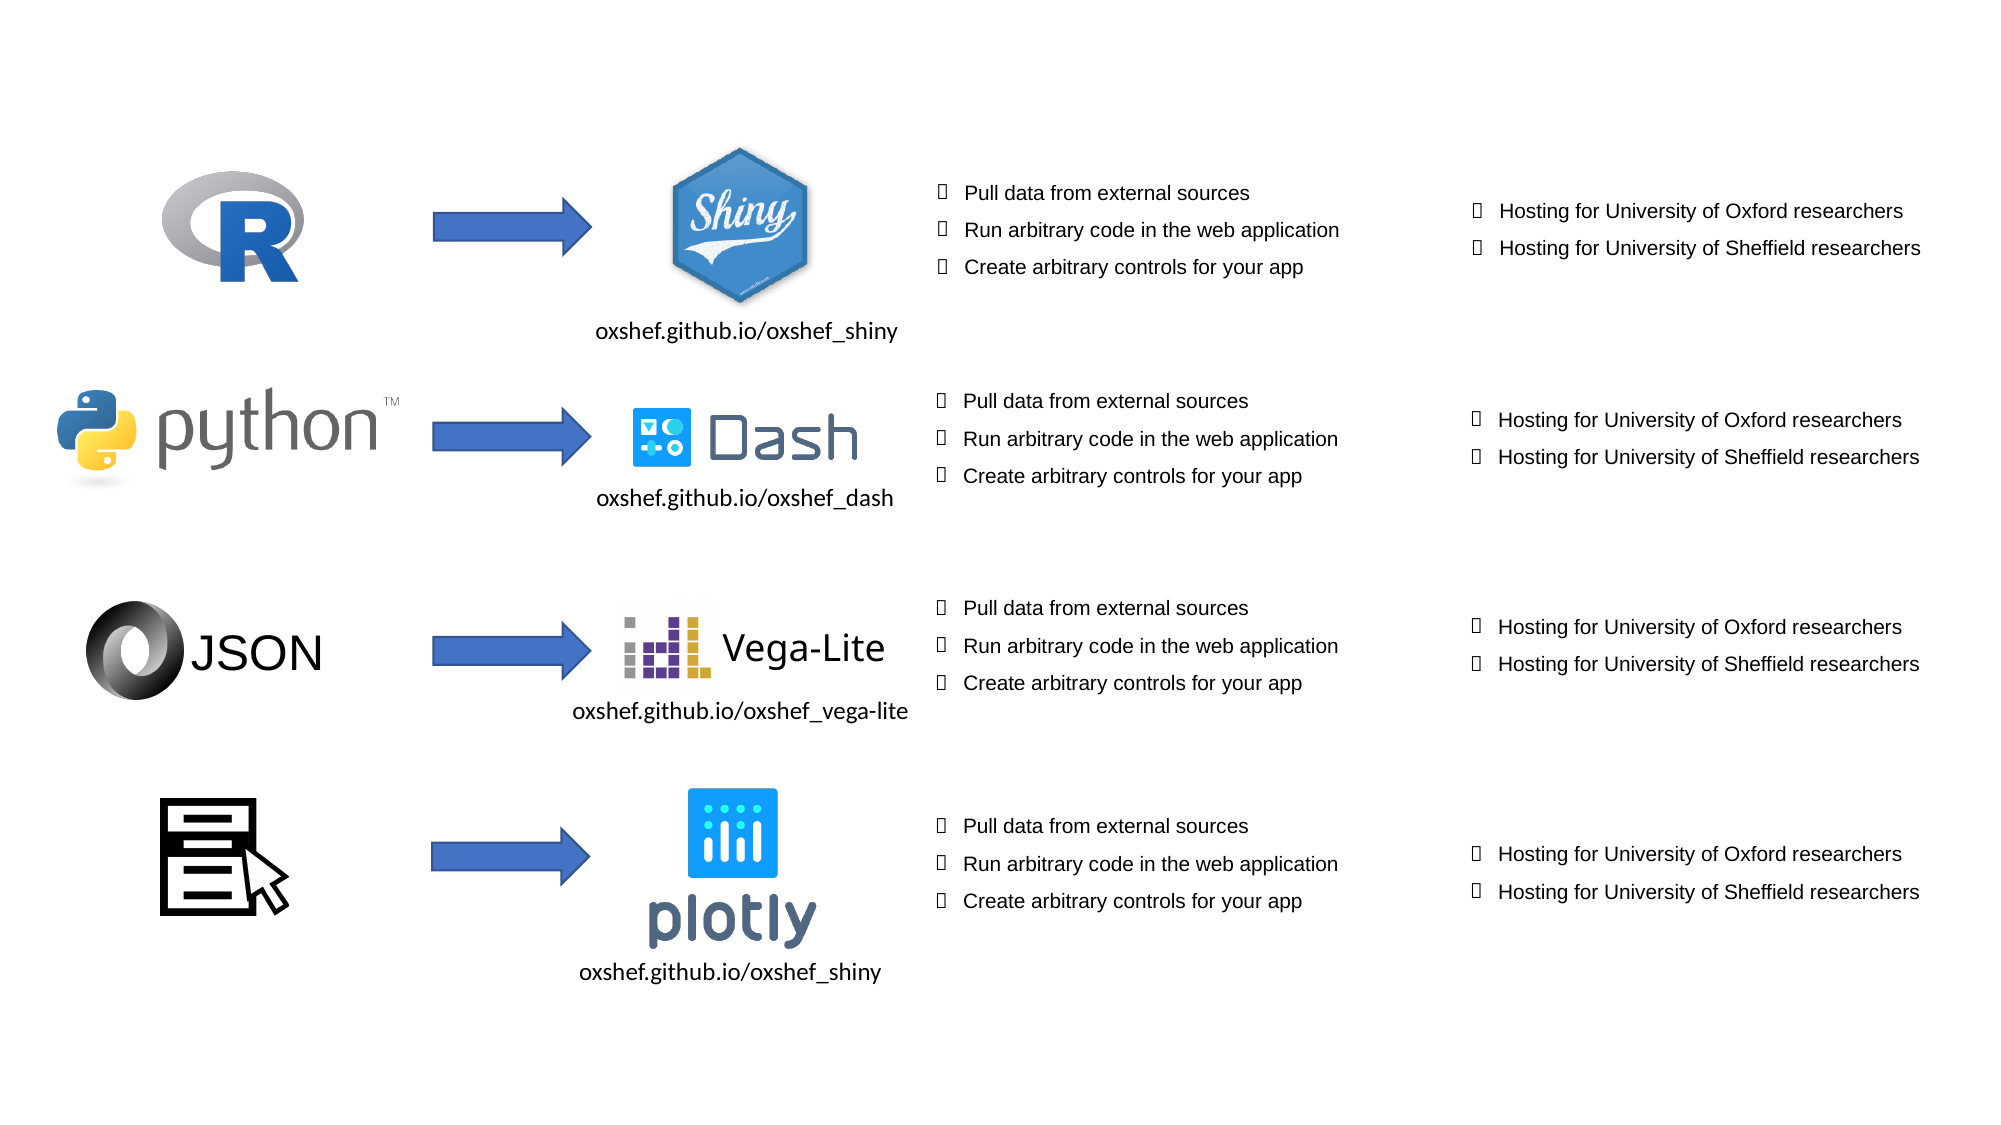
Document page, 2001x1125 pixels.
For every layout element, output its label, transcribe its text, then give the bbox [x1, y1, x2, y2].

text_box oxshef.github.io/oxshef_dash [577, 473, 914, 519]
text_box Pull data from external sources Run arbitrary code in the web application Create arbitrary controls for your app [920, 793, 1383, 921]
text_box [432, 620, 592, 682]
text_box [432, 406, 592, 467]
text_box Hosting for University of Oxford researchers Hosting for University of Sheffield researchers [1455, 820, 1962, 911]
picture [160, 798, 289, 916]
picture [161, 171, 304, 282]
text_box oxshef.github.io/oxshef_shiny [579, 307, 915, 353]
text_box [431, 826, 591, 887]
picture [617, 597, 717, 697]
text_box Vega-Lite [717, 616, 902, 677]
text_box Pull data from external sources Run arbitrary code in the web application Create arbitrary controls for your app [920, 367, 1383, 495]
text_box Hosting for University of Oxford researchers Hosting for University of Sheffield researchers [1455, 386, 1962, 477]
picture [633, 772, 832, 965]
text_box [86, 601, 343, 700]
text_box Pull data from external sources Run arbitrary code in the web application Create arbitrary controls for your app [920, 575, 1384, 702]
text_box Pull data from external sources Run arbitrary code in the web application Create arbitrary controls for your app [921, 159, 1385, 287]
text_box [432, 196, 593, 258]
picture [666, 142, 816, 311]
text_box Hosting for University of Oxford researchers Hosting for University of Sheffield researchers [1456, 177, 1964, 268]
text_box oxshef.github.io/oxshef_vega-lite [539, 687, 943, 732]
picture [44, 379, 405, 497]
text_box Hosting for University of Oxford researchers Hosting for University of Sheffield researchers [1455, 593, 1962, 684]
picture [617, 392, 874, 482]
text_box oxshef.github.io/oxshef_shiny [563, 948, 899, 993]
